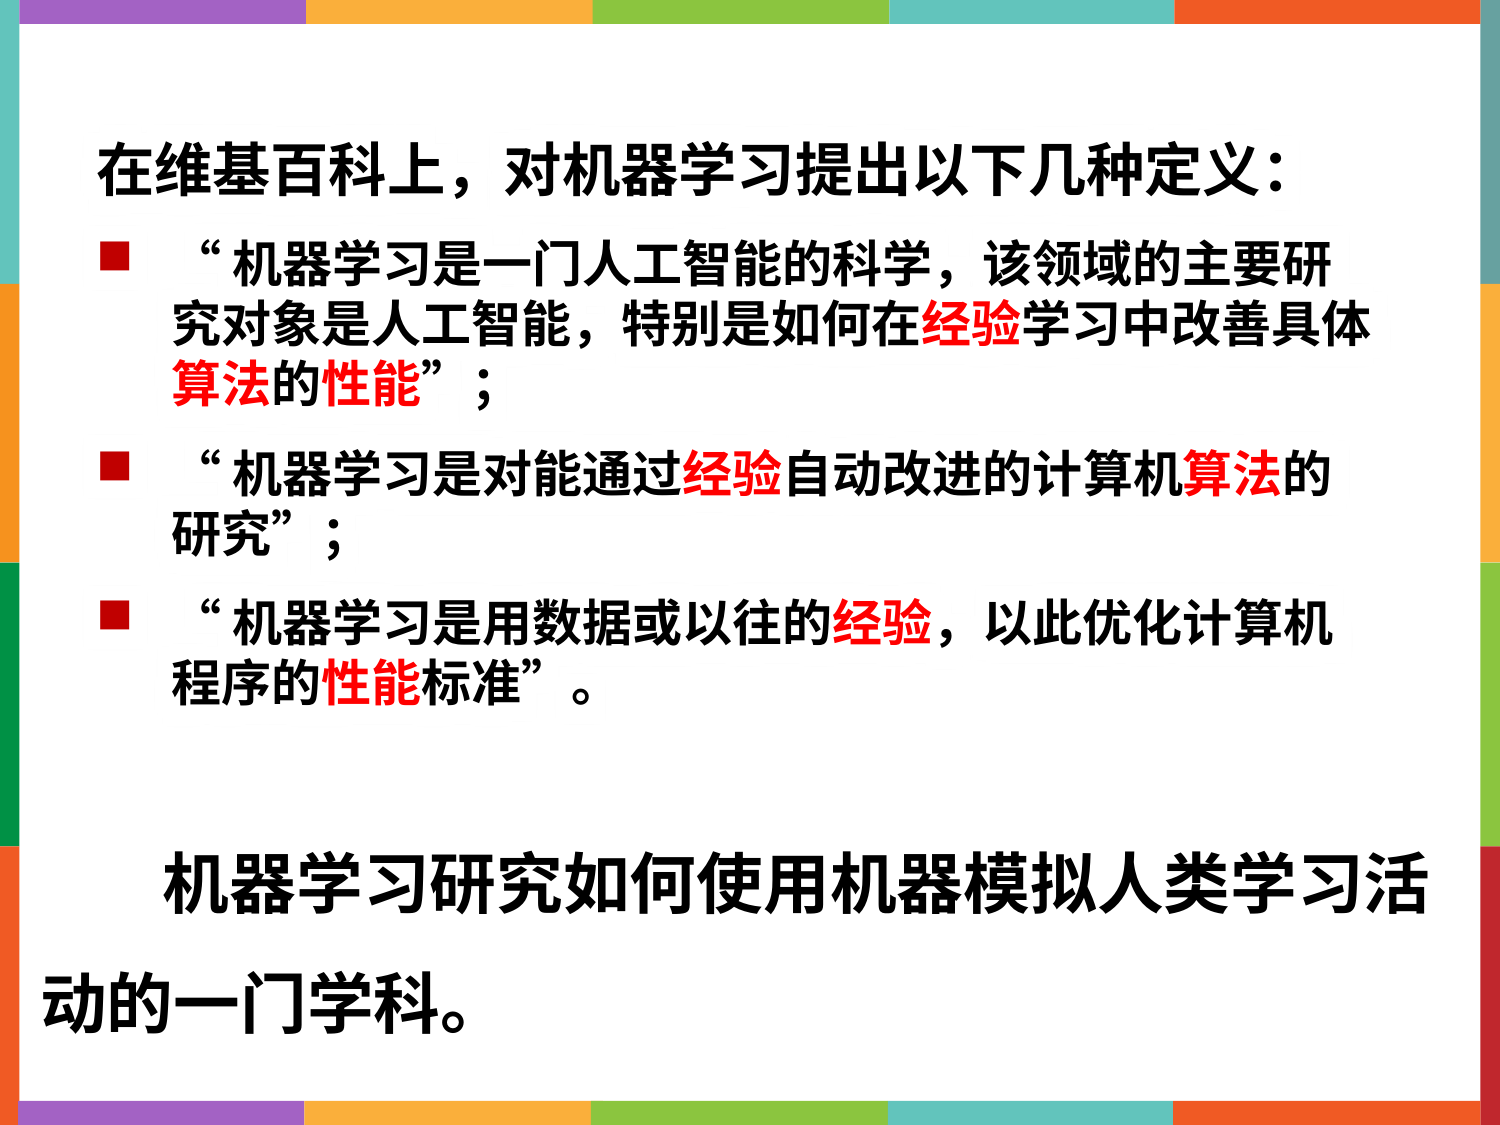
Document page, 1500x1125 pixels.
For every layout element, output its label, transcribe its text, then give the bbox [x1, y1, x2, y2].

text_box 机器学习研究如何使用机器模拟人类学习活动的一门学科。 [25, 794, 1465, 1050]
text_box 在维基百科上，对机器学习提出以下几种定义： “机器学习是一门人工智能的科学，该领域的主要研究对象是人工智能，特别是如何在经验学习中改善具体算法的性能”； “机器学习是对能通过经验自动改进的计算机算法的研究”； “机器学习是用数据或以往的经验，以此优化计算机程序的性能标准”。 [0, 126, 1389, 720]
